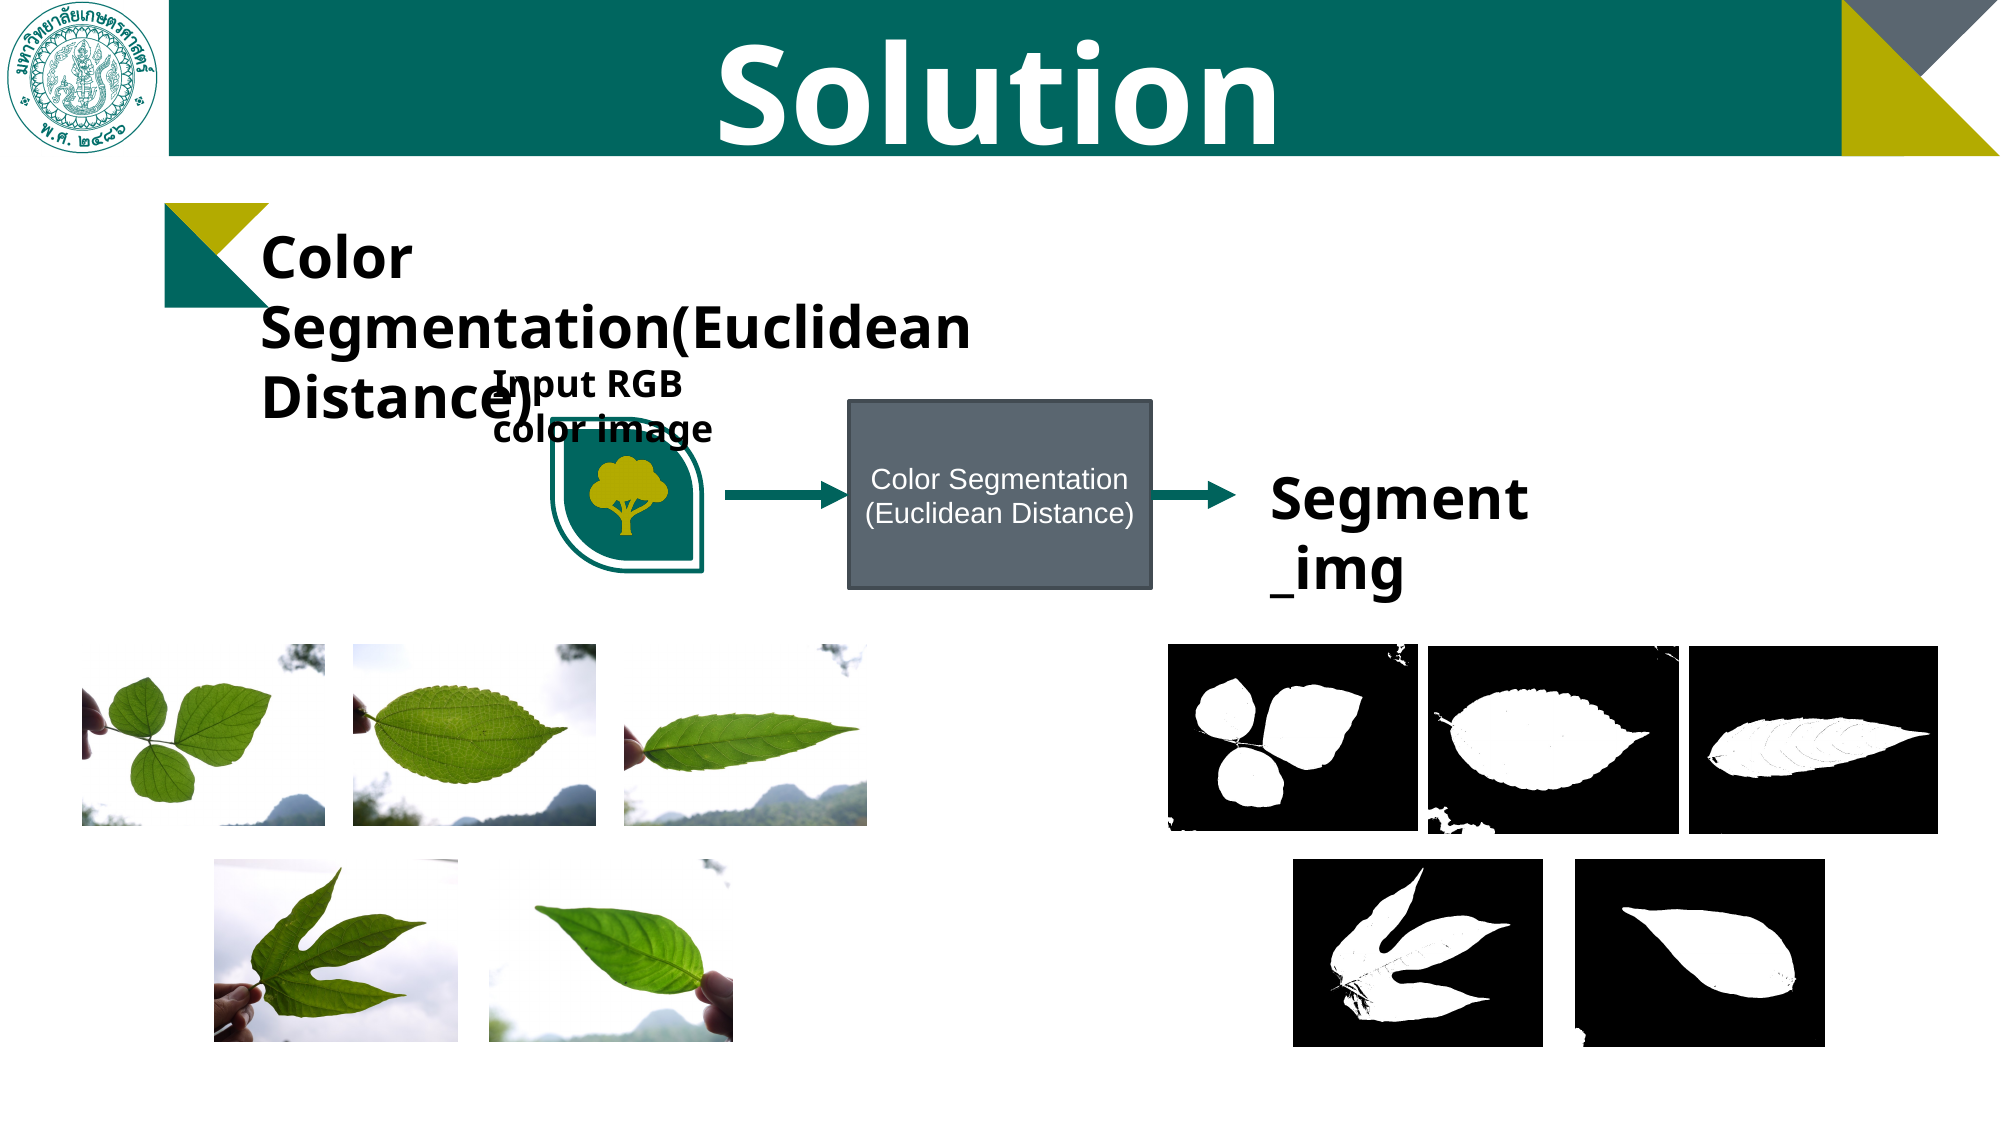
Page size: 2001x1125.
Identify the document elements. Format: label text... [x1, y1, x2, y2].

picture [1293, 859, 1544, 1048]
picture [1688, 646, 1938, 834]
picture [214, 859, 458, 1042]
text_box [164, 202, 270, 308]
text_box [552, 418, 702, 572]
text_box Color Segmentation(Euclidean Distance) [246, 212, 1041, 438]
picture [352, 643, 596, 827]
picture [82, 643, 325, 827]
picture [623, 643, 867, 827]
picture [1575, 859, 1825, 1047]
picture [1428, 646, 1679, 835]
text_box Color Segmentation (Euclidean Distance) [847, 399, 1153, 590]
picture [583, 449, 674, 540]
picture [0, 0, 165, 157]
text_box Input RGB color image [477, 352, 780, 458]
picture [1168, 643, 1418, 831]
text_box Segment_img [1255, 453, 1558, 609]
picture [489, 859, 733, 1042]
text_box Solution [234, 0, 1766, 180]
